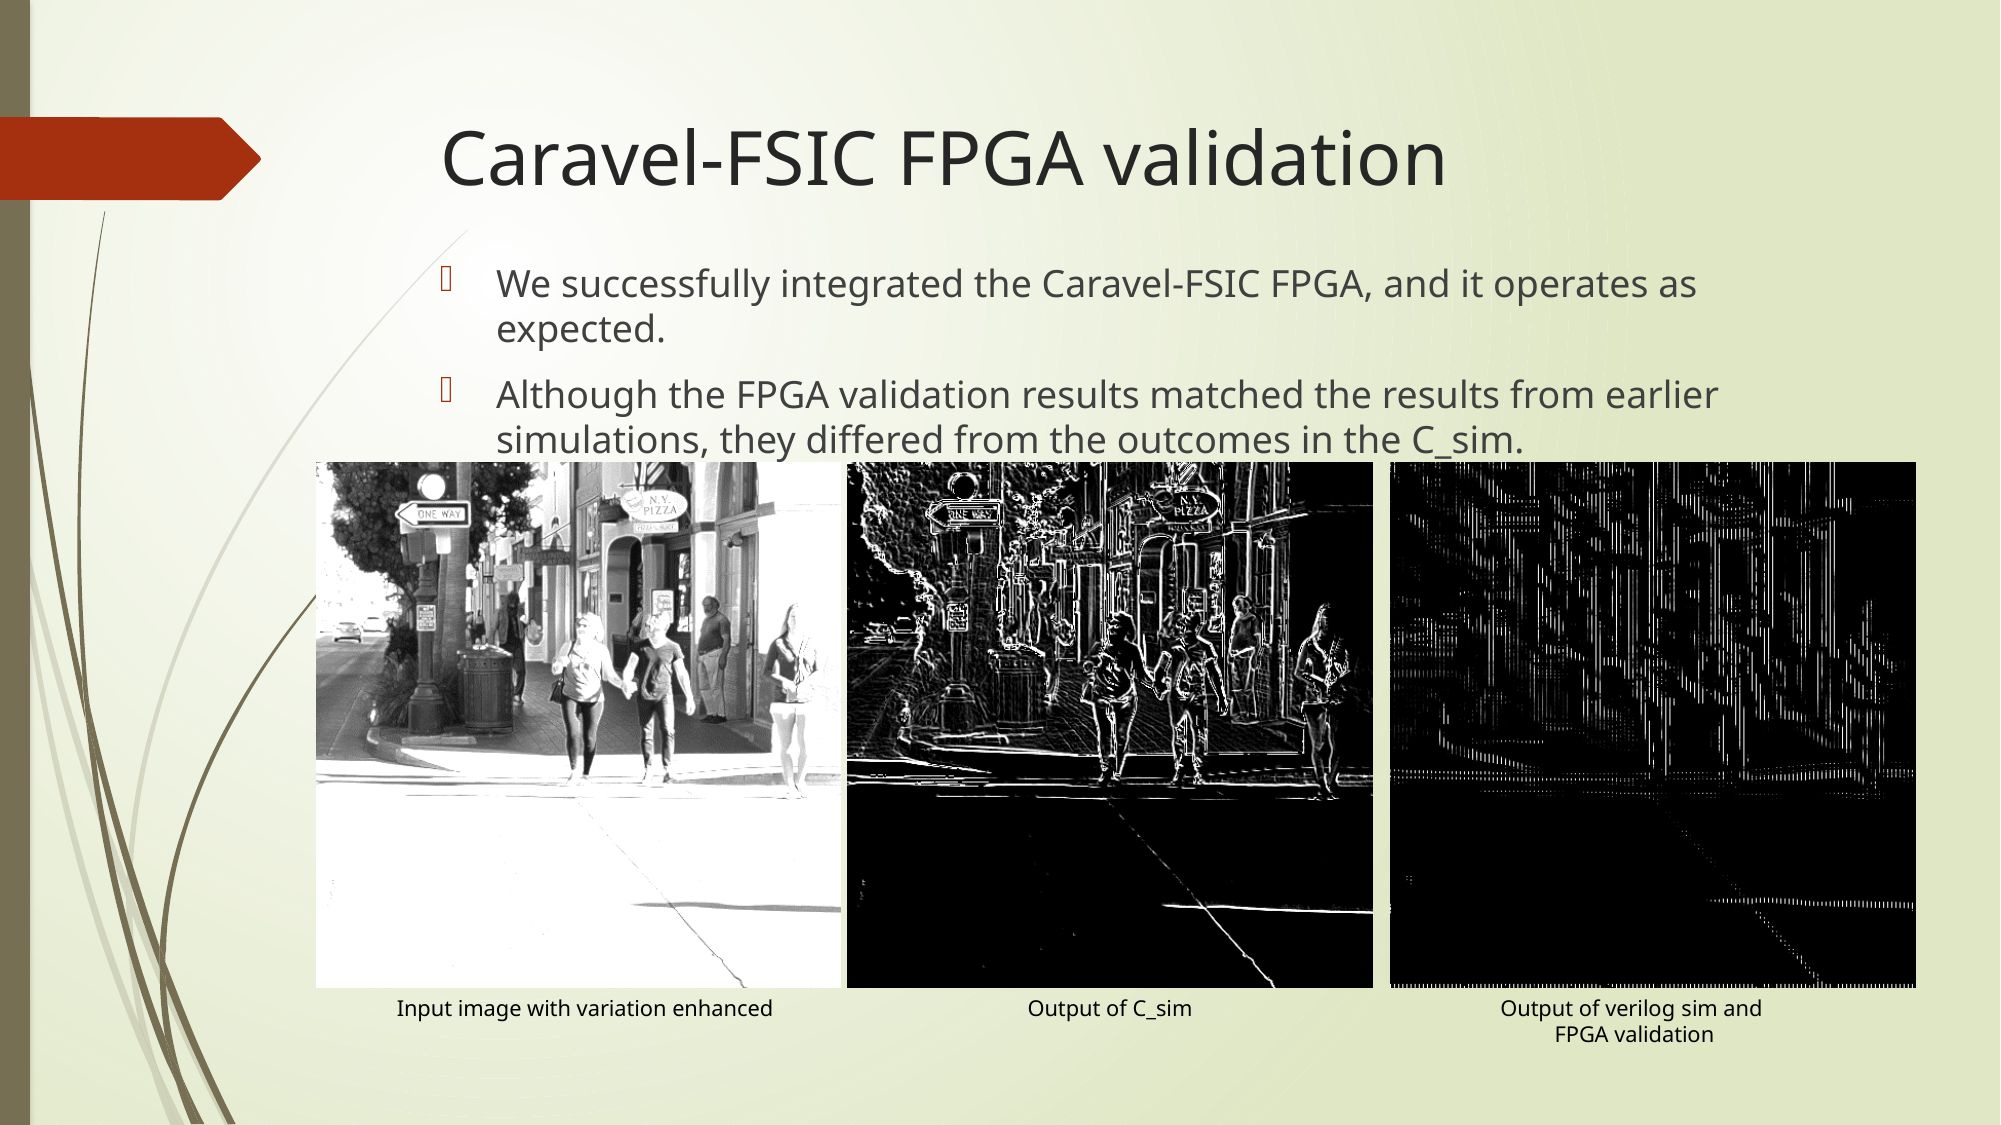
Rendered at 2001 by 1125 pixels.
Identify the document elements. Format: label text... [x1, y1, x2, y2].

text_box Output of verilog sim and FPGA validation [1421, 995, 1848, 1055]
picture [315, 462, 841, 988]
text_box Output of C_sim [897, 995, 1323, 1029]
picture [1390, 462, 1916, 988]
list We successfully integrated the Caravel-FSIC FPGA, and it operates as expected. Although the FPGA validation results matched the results from earlier simulations, they differed from the outcomes in the C_sim. [424, 252, 1888, 873]
title Caravel-FSIC FPGA validation [425, 102, 1888, 252]
text_box Input image with variation enhanced [372, 995, 799, 1029]
picture [847, 462, 1373, 988]
